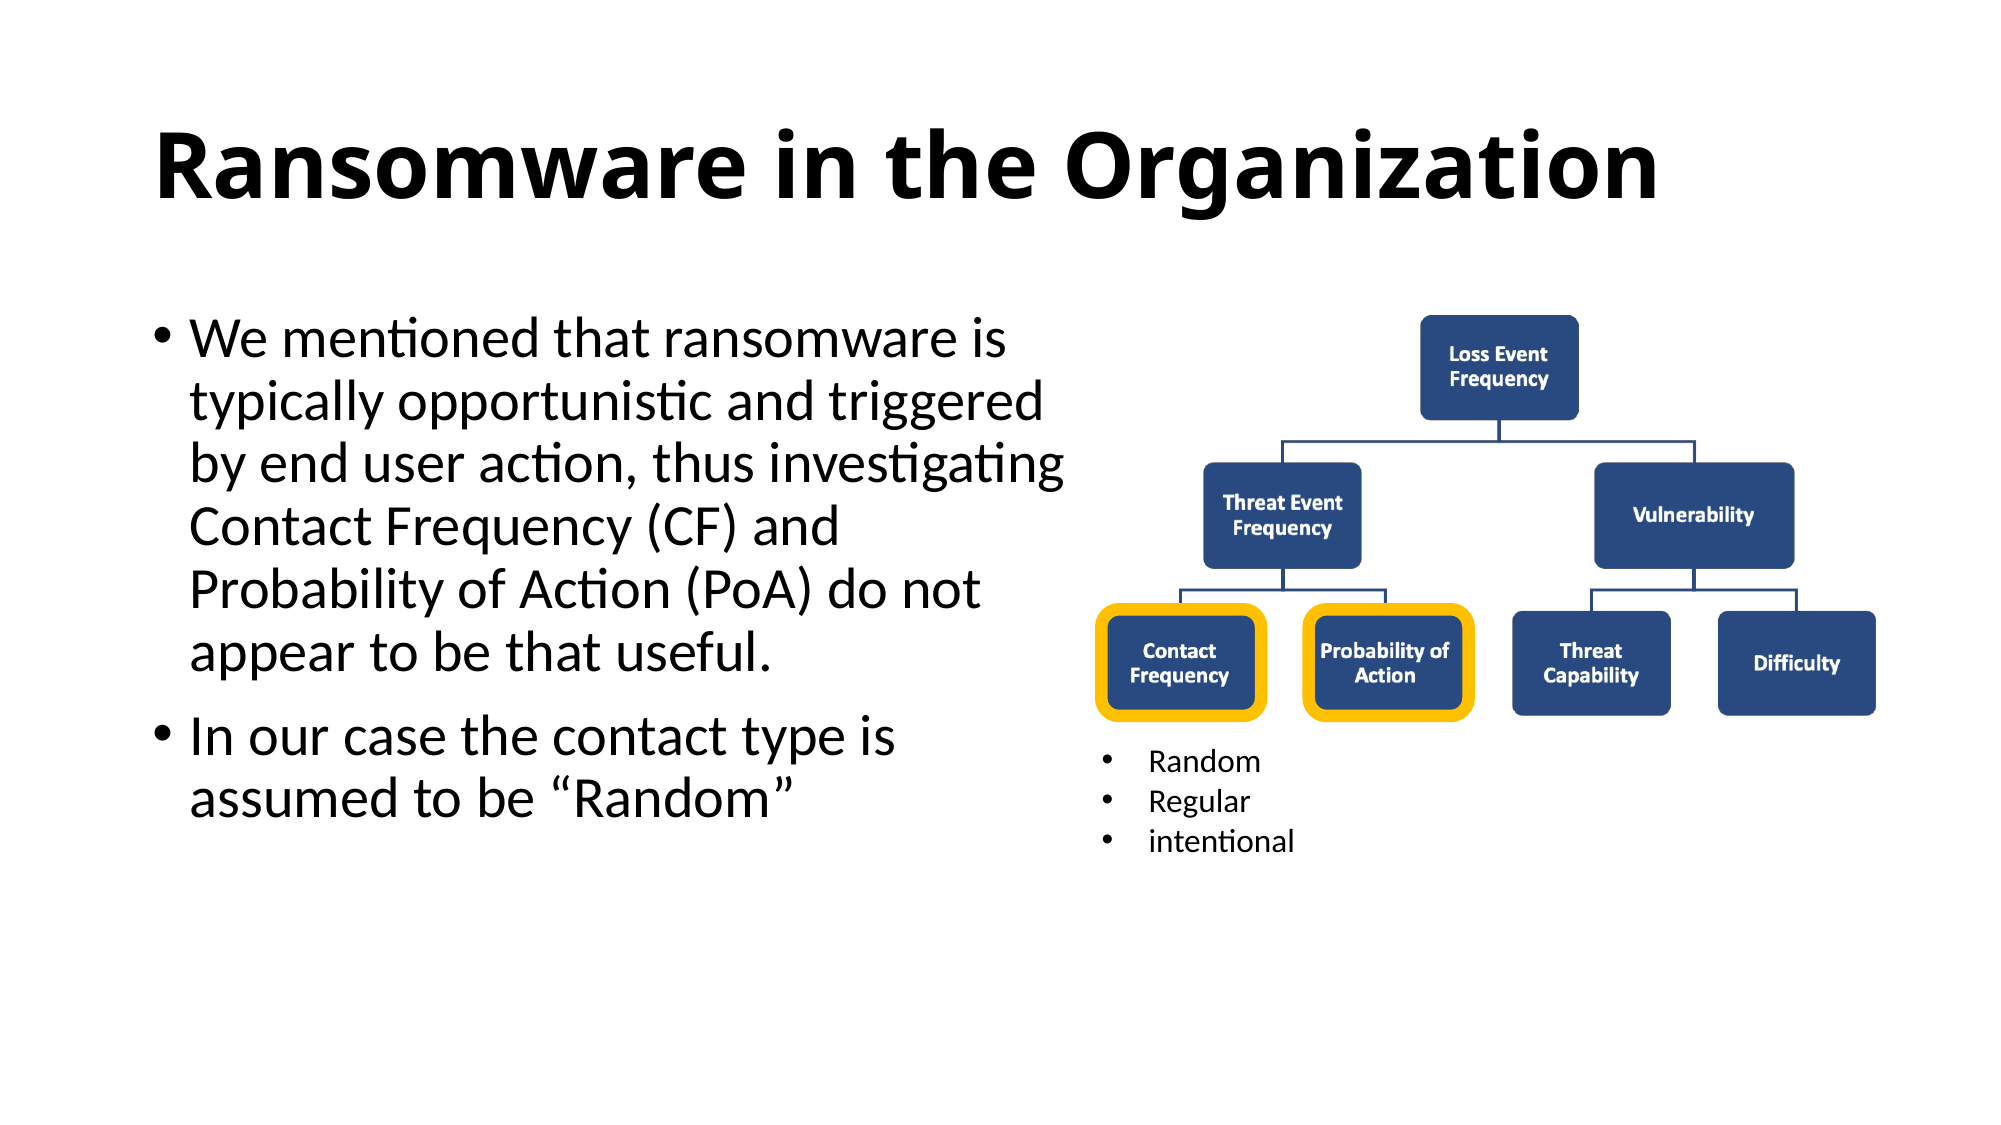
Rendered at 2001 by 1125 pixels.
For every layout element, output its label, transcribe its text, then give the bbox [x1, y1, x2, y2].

text_box Random Regular intentional [1086, 731, 1339, 867]
picture [1101, 315, 1876, 716]
list We mentioned that ransomware is typically opportunistic and triggered by end user action, thus investigating Contact Frequency (CF) and Probability of Action (PoA) do not appear to be that useful. In our case the contact type is assumed to be “Random” [137, 299, 1117, 1014]
title Ransomware in the Organization [137, 59, 1863, 278]
